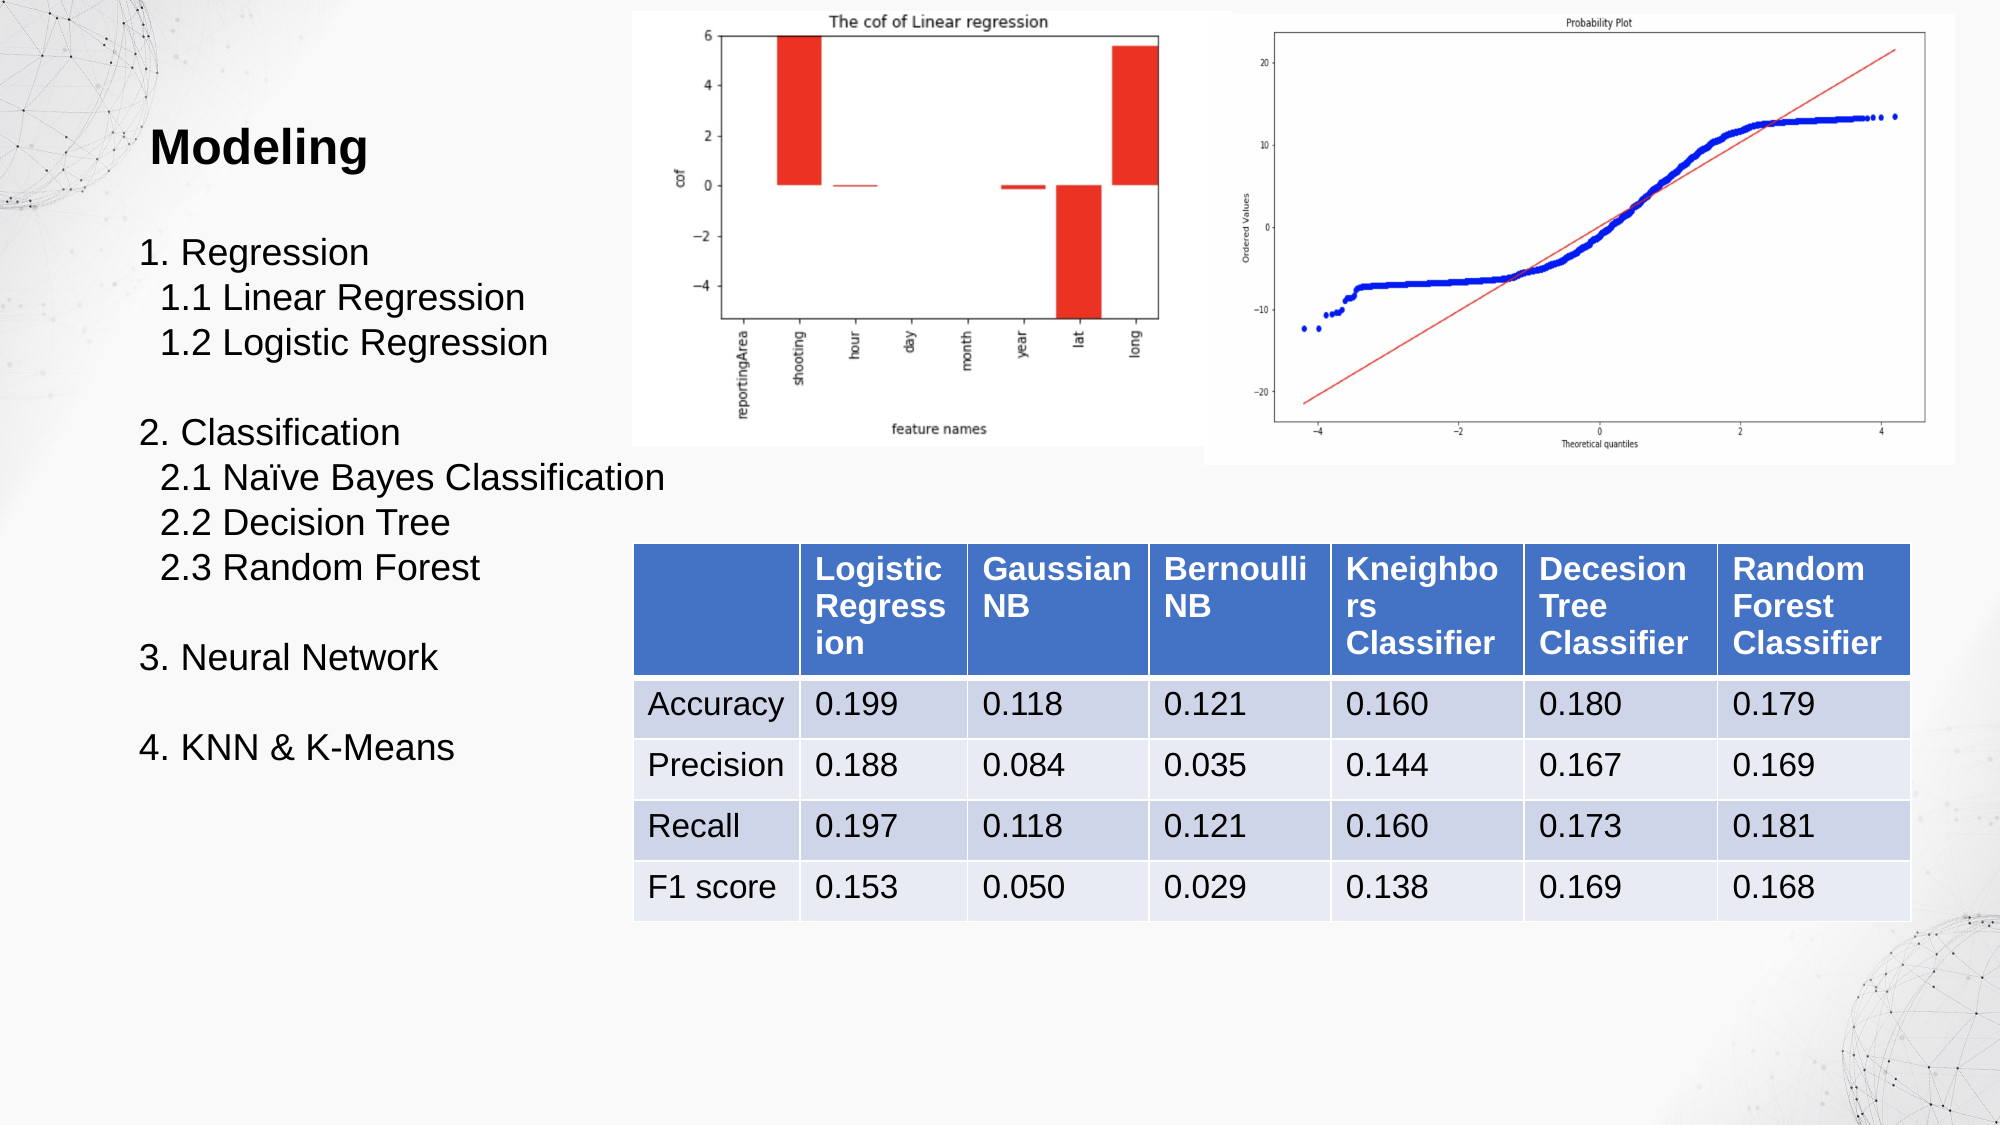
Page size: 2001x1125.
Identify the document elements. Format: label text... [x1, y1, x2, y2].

table_header Logistic Regression [801, 544, 967, 675]
table_cell 0.180 [1525, 681, 1717, 738]
table_cell 0.029 [1150, 862, 1330, 921]
table_header GaussianNB [968, 544, 1148, 675]
text_box Modeling [138, 108, 632, 180]
table_cell 0.160 [1332, 681, 1523, 738]
table_cell 0.188 [801, 740, 967, 799]
table_cell 0.138 [1332, 862, 1523, 921]
table_cell F1 score [634, 862, 799, 921]
table_cell 0.160 [1332, 801, 1523, 860]
table_cell 0.118 [968, 801, 1148, 860]
table_cell 0.121 [1150, 681, 1330, 738]
table_cell 0.084 [968, 740, 1148, 799]
table_cell 0.144 [1332, 740, 1523, 799]
table_cell 0.168 [1718, 862, 1910, 921]
table_cell 0.179 [1718, 681, 1910, 738]
table_header Decesion Tree Classifier [1525, 544, 1717, 675]
picture [0, 0, 2000, 1125]
table_cell 0.169 [1525, 862, 1717, 921]
table_header BernoulliNB [1150, 544, 1330, 675]
table_header Random Forest Classifier [1718, 544, 1910, 675]
table_cell 0.173 [1525, 801, 1717, 860]
table_header [634, 544, 799, 675]
table_cell Accuracy [634, 681, 799, 738]
table_cell 0.153 [801, 862, 967, 921]
table_cell Precision [634, 740, 799, 799]
text_box 1. Regression 1.1 Linear Regression 1.2 Logistic Regression 2. Classification 2.1 Naïve Bayes Classification 2.2 Decision Tree 2.3 Random Forest 3. Neural Network 4. KNN & K-Means [124, 220, 866, 866]
table_cell 0.118 [968, 681, 1148, 738]
table_header Kneighbors Classifier [1332, 544, 1523, 675]
table_cell 0.167 [1525, 740, 1717, 799]
table_cell 0.035 [1150, 740, 1330, 799]
table_cell 0.181 [1718, 801, 1910, 860]
table_cell 0.199 [801, 681, 967, 738]
table_cell 0.121 [1150, 801, 1330, 860]
table_cell 0.169 [1718, 740, 1910, 799]
table_cell 0.050 [968, 862, 1148, 921]
table_cell Recall [634, 801, 799, 860]
table_cell 0.197 [801, 801, 967, 860]
